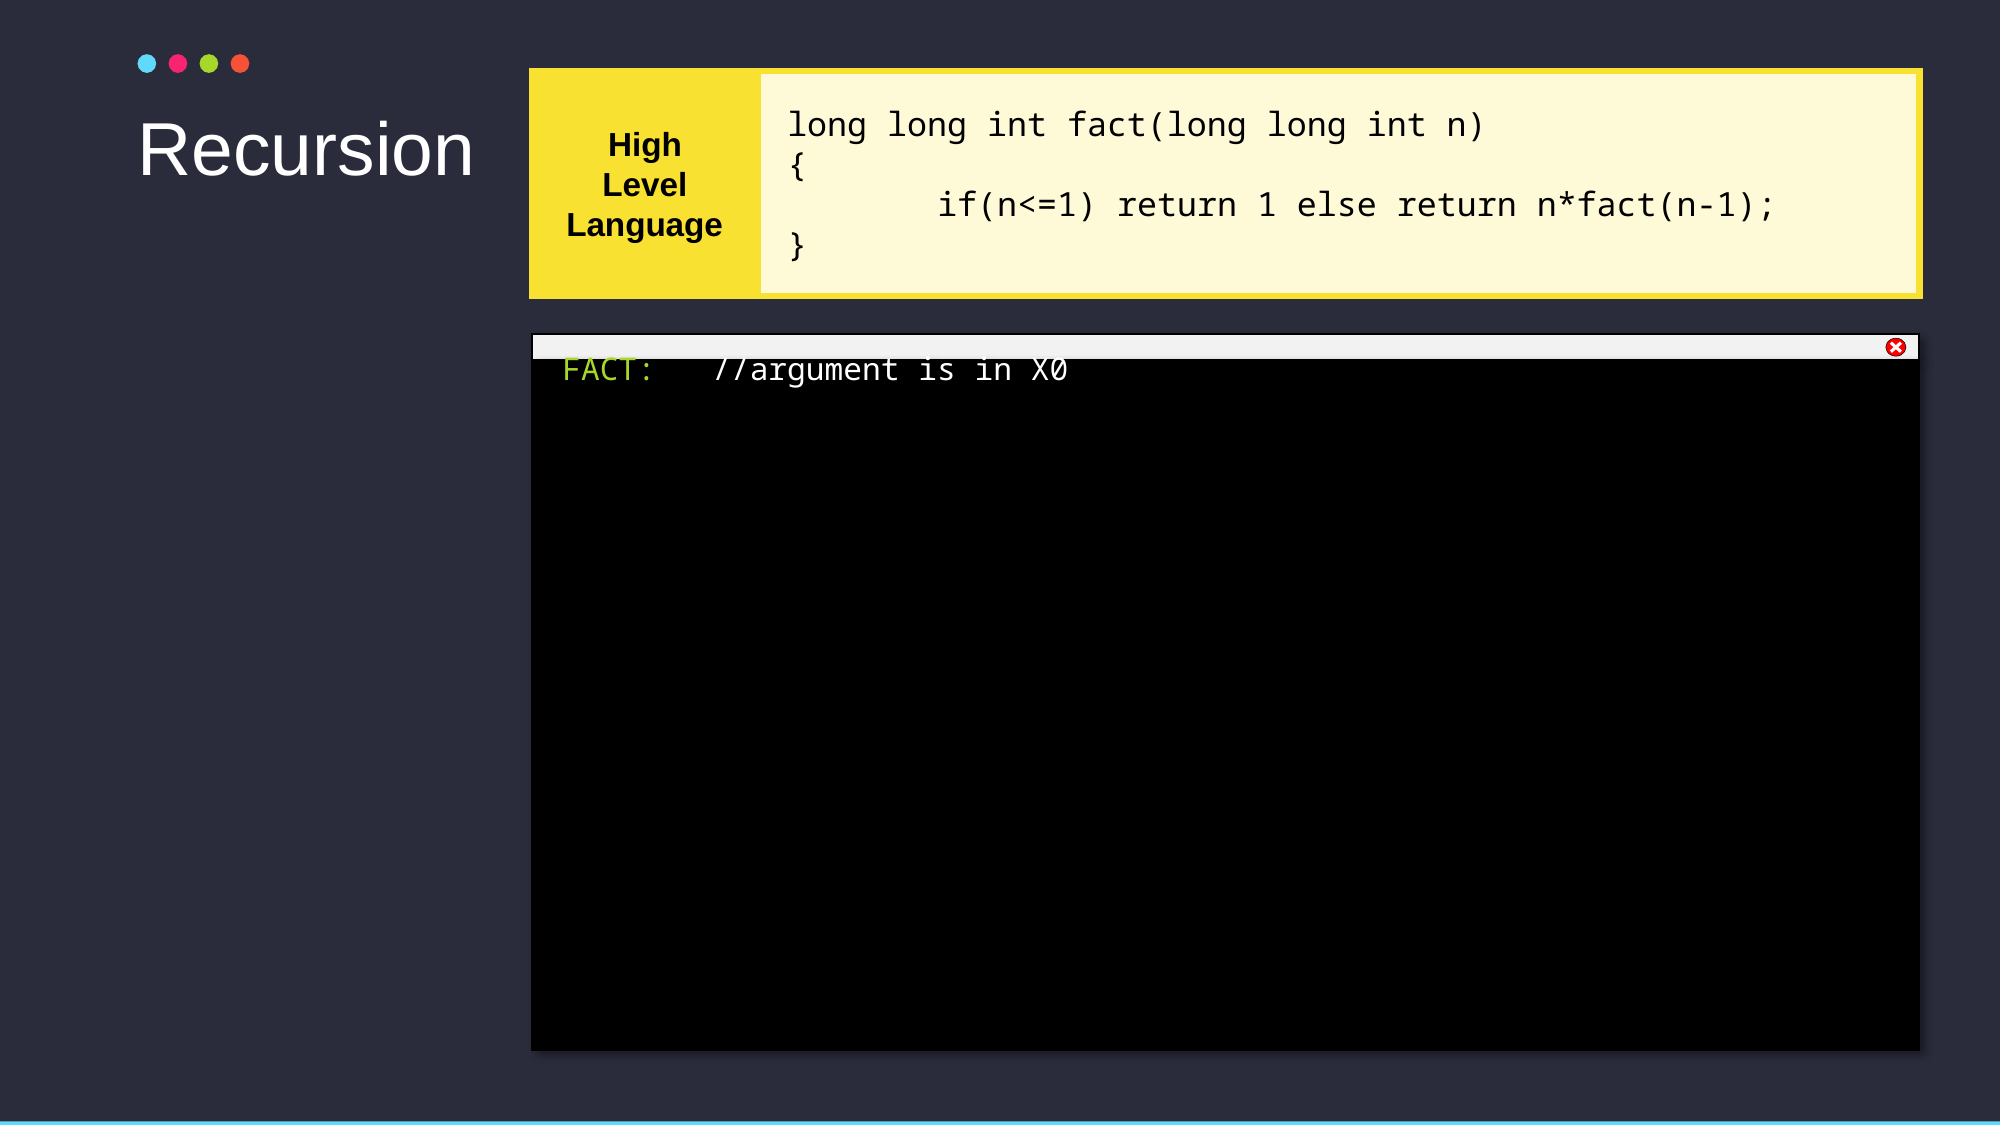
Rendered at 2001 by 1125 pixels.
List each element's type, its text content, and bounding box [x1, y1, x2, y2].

text_box [531, 333, 1920, 359]
text_box long long int fact(long long int n) { if(n<=1) return 1 else return n*fact(n-1); } [756, 70, 1920, 297]
text_box High Level Language [531, 70, 756, 297]
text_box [1885, 338, 1906, 357]
title Recursion [137, 111, 531, 193]
text_box FACT: //argument is in X0 SUBS X9, X0, #1 B.GT RECURSE //base case ADD X1, XZR, #1 //return argument X1 is 1 BR X30 //return RECURSE: SUB SP, SP, #16 //prepare stack frame, SP = X28 = stack pointer STUR X30, [SP, #8] //save return address STUR X0, [SP, #0] //save argument n SUB X0, X0, #1 //recursive call will have n-1 as argument BL FACT //call fact with n-1 //return from recursive call, fact(n-1) is in X1 LDUR X0, [SP, #0] //restore n LDUR X30, [SP, #8] //restore return address ADD SP, SP, #16 //restore stack pointer MUL X1, X0, X1 //value to be returned = n*fact(n-1) BR X30 //return [531, 359, 1920, 1051]
